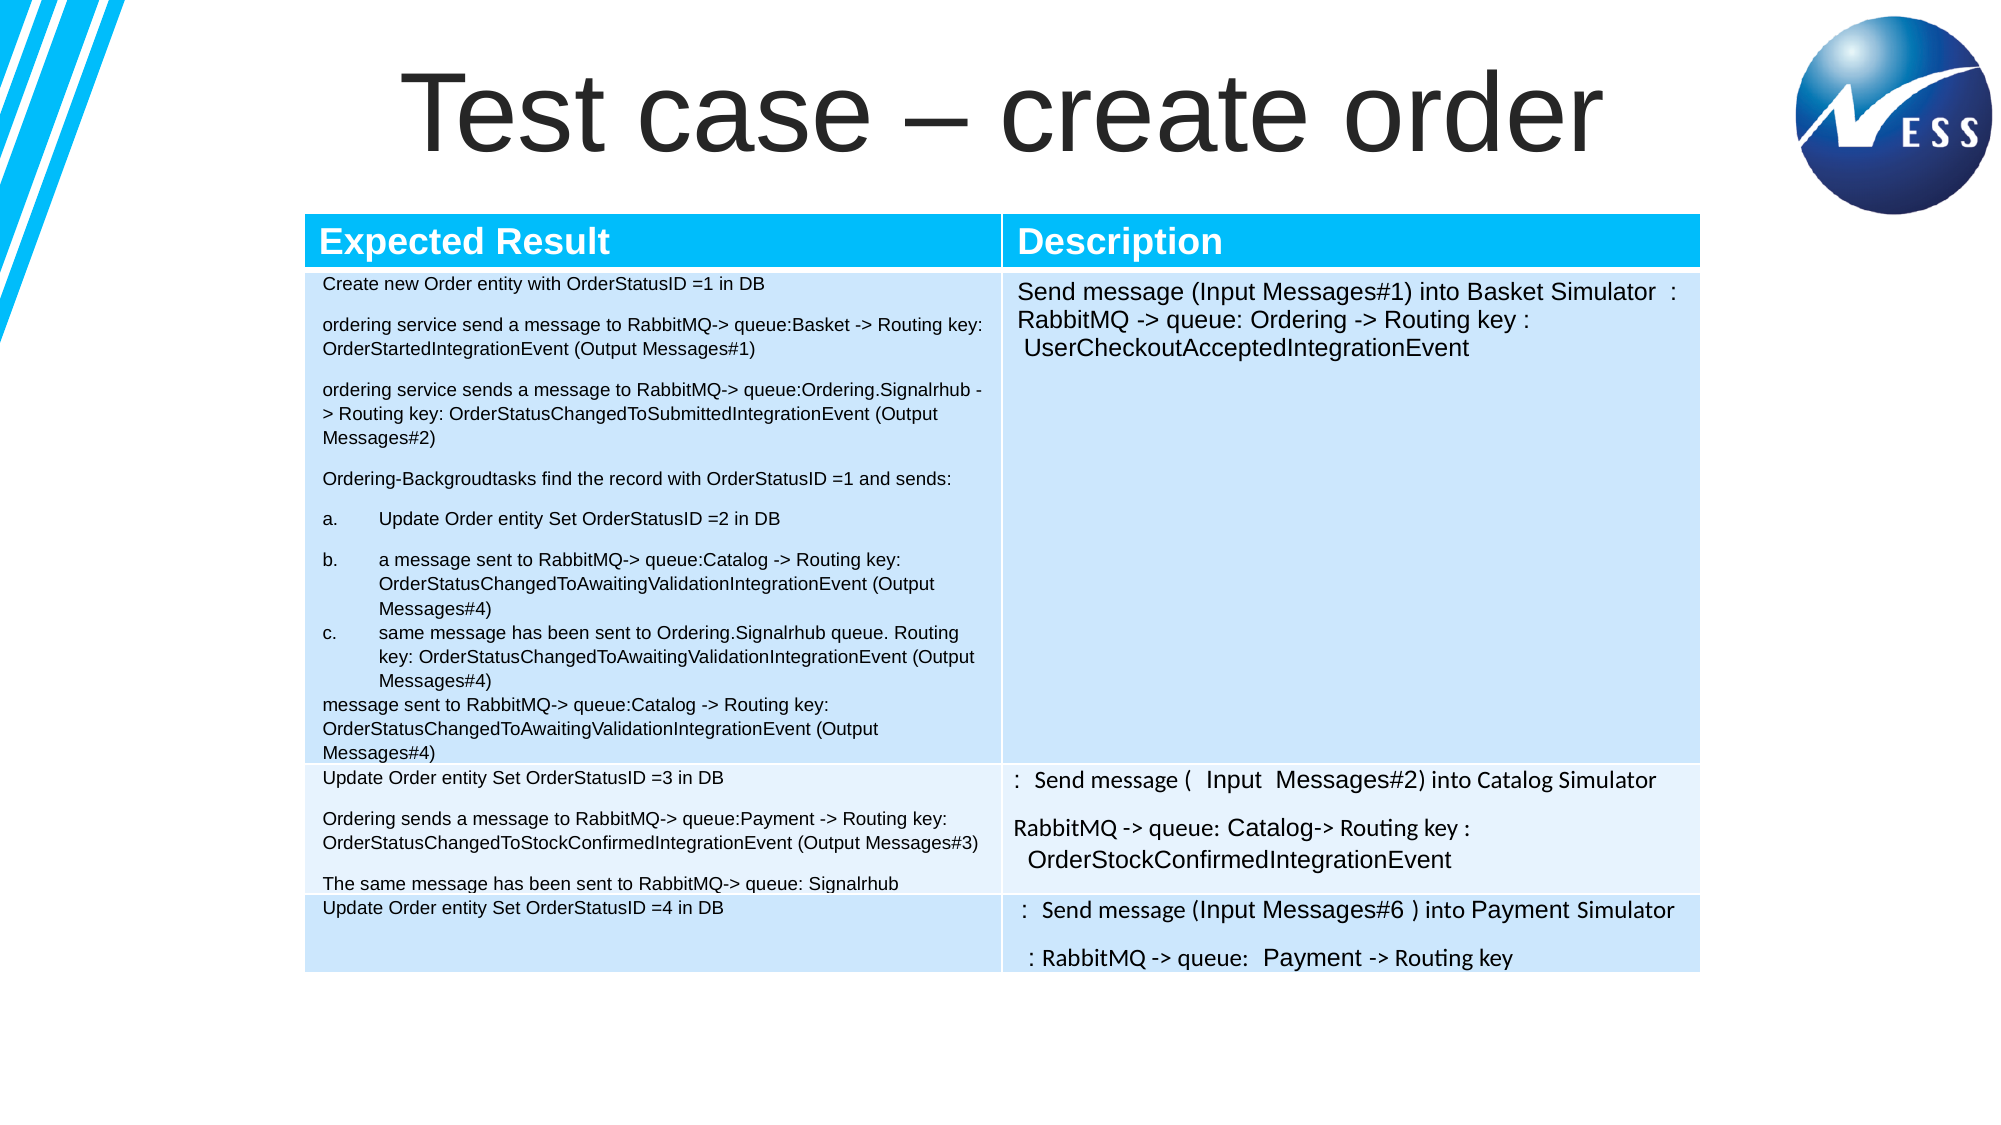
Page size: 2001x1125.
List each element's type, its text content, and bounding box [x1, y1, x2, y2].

table_cell Send message (Input Messages#6 ) into Payment Simulator : RabbitMQ -> queue: Payment -> Routing key : [1003, 895, 1700, 972]
table_cell Update Order entity Set OrderStatusID =3 in DB Ordering sends a message to RabbitMQ-> queue:Payment -> Routing key: OrderStatusChangedToStockConfirmedIntegrationEvent (Output Messages#3) The same message has been sent to RabbitMQ-> queue: Signalrhub [305, 765, 1001, 893]
list Test case – create order [53, 55, 1952, 175]
table_header Description [1003, 214, 1700, 267]
table_cell Send message ( Input Messages#2) into Catalog Simulator : RabbitMQ -> queue: Catalog-> Routing key : OrderStockConfirmedIntegrationEvent [1003, 765, 1700, 893]
table_cell Update Order entity Set OrderStatusID =4 in DB [305, 895, 1001, 972]
table_cell Send message (Input Messages#1) into Basket Simulator : RabbitMQ -> queue: Ordering -> Routing key : UserCheckoutAcceptedIntegrationEvent [1003, 273, 1700, 763]
picture [1692, 14, 2001, 216]
table_cell Create new Order entity with OrderStatusID =1 in DB ordering service send a message to RabbitMQ-> queue:Basket -> Routing key: OrderStartedIntegrationEvent (Output Messages#1) ordering service sends a message to RabbitMQ-> queue:Ordering.Signalrhub -> Routing key: OrderStatusChangedToSubmittedIntegrationEvent (Output Messages#2) Ordering-Backgroudtasks find the record with OrderStatusID =1 and sends: Update Order entity Set OrderStatusID =2 in DB a message sent to RabbitMQ-> queue:Catalog -> Routing key: OrderStatusChangedToAwaitingValidationIntegrationEvent (Output Messages#4) same message has been sent to Ordering.Signalrhub queue. Routing key: OrderStatusChangedToAwaitingValidationIntegrationEvent (Output Messages#4) message sent to RabbitMQ-> queue:Catalog -> Routing key: OrderStatusChangedToAwaitingValidationIntegrationEvent (Output Messages#4) [305, 273, 1001, 763]
table_header Expected Result [305, 214, 1001, 267]
